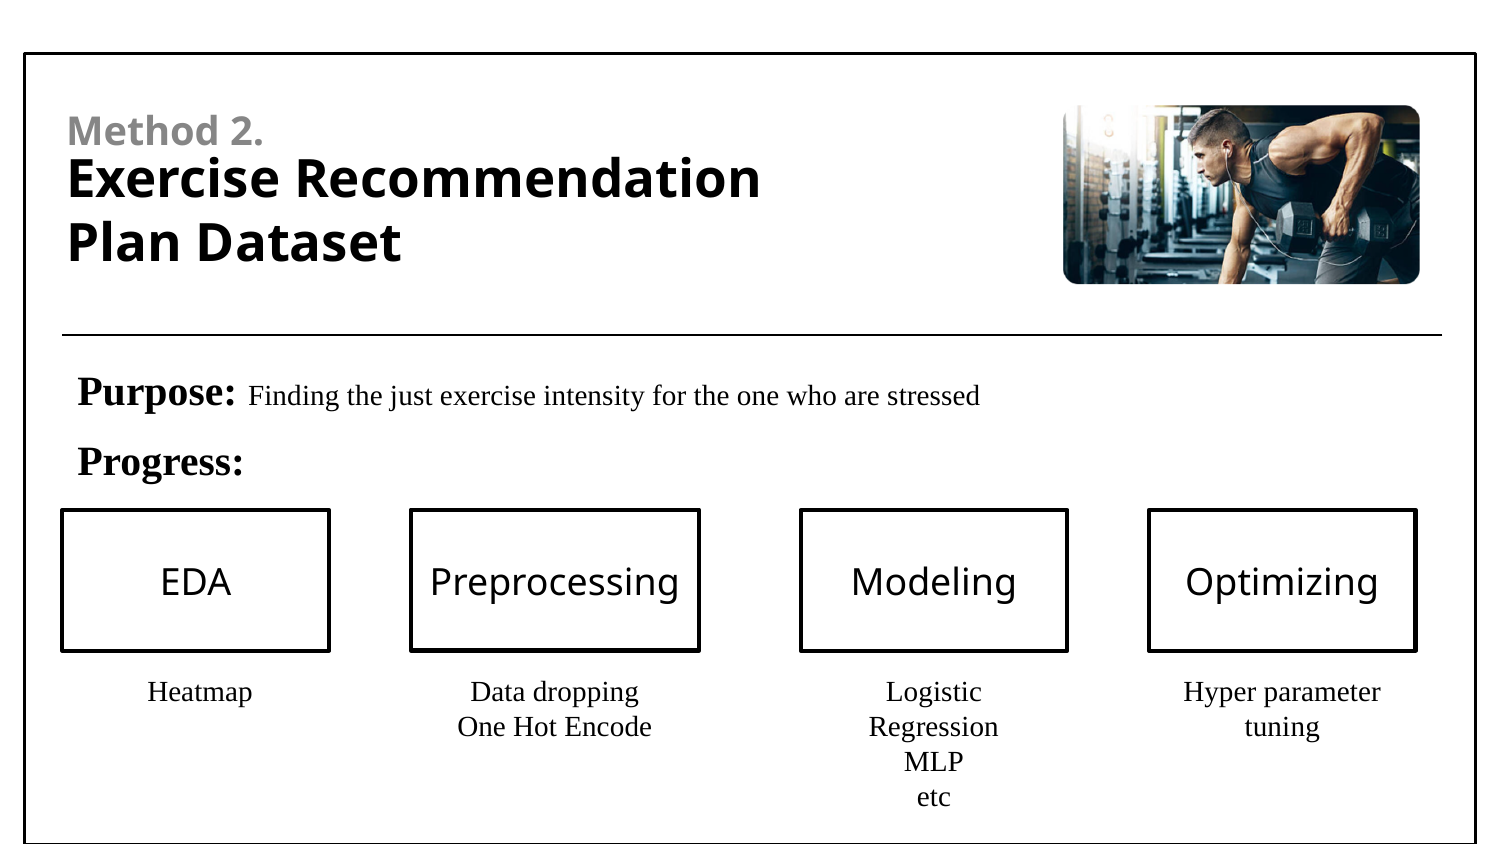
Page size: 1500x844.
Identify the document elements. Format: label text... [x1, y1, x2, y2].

text_box Heatmap [112, 664, 288, 715]
text_box Logistic Regression MLP etc [800, 664, 1068, 820]
text_box EDA [62, 509, 329, 651]
text_box Progress: [62, 426, 263, 492]
text_box Hyper parameter tuning [1148, 664, 1416, 750]
text_box Purpose: Finding the just exercise intensity for the one who are stressed [62, 355, 1000, 421]
text_box Modeling [800, 509, 1068, 651]
picture [1051, 94, 1432, 294]
text_box Preprocessing [410, 509, 700, 651]
text_box Optimizing [1148, 509, 1416, 651]
text_box Data dropping One Hot Encode [389, 664, 721, 785]
text_box [24, 53, 1476, 844]
title Method 2. [51, 90, 459, 169]
